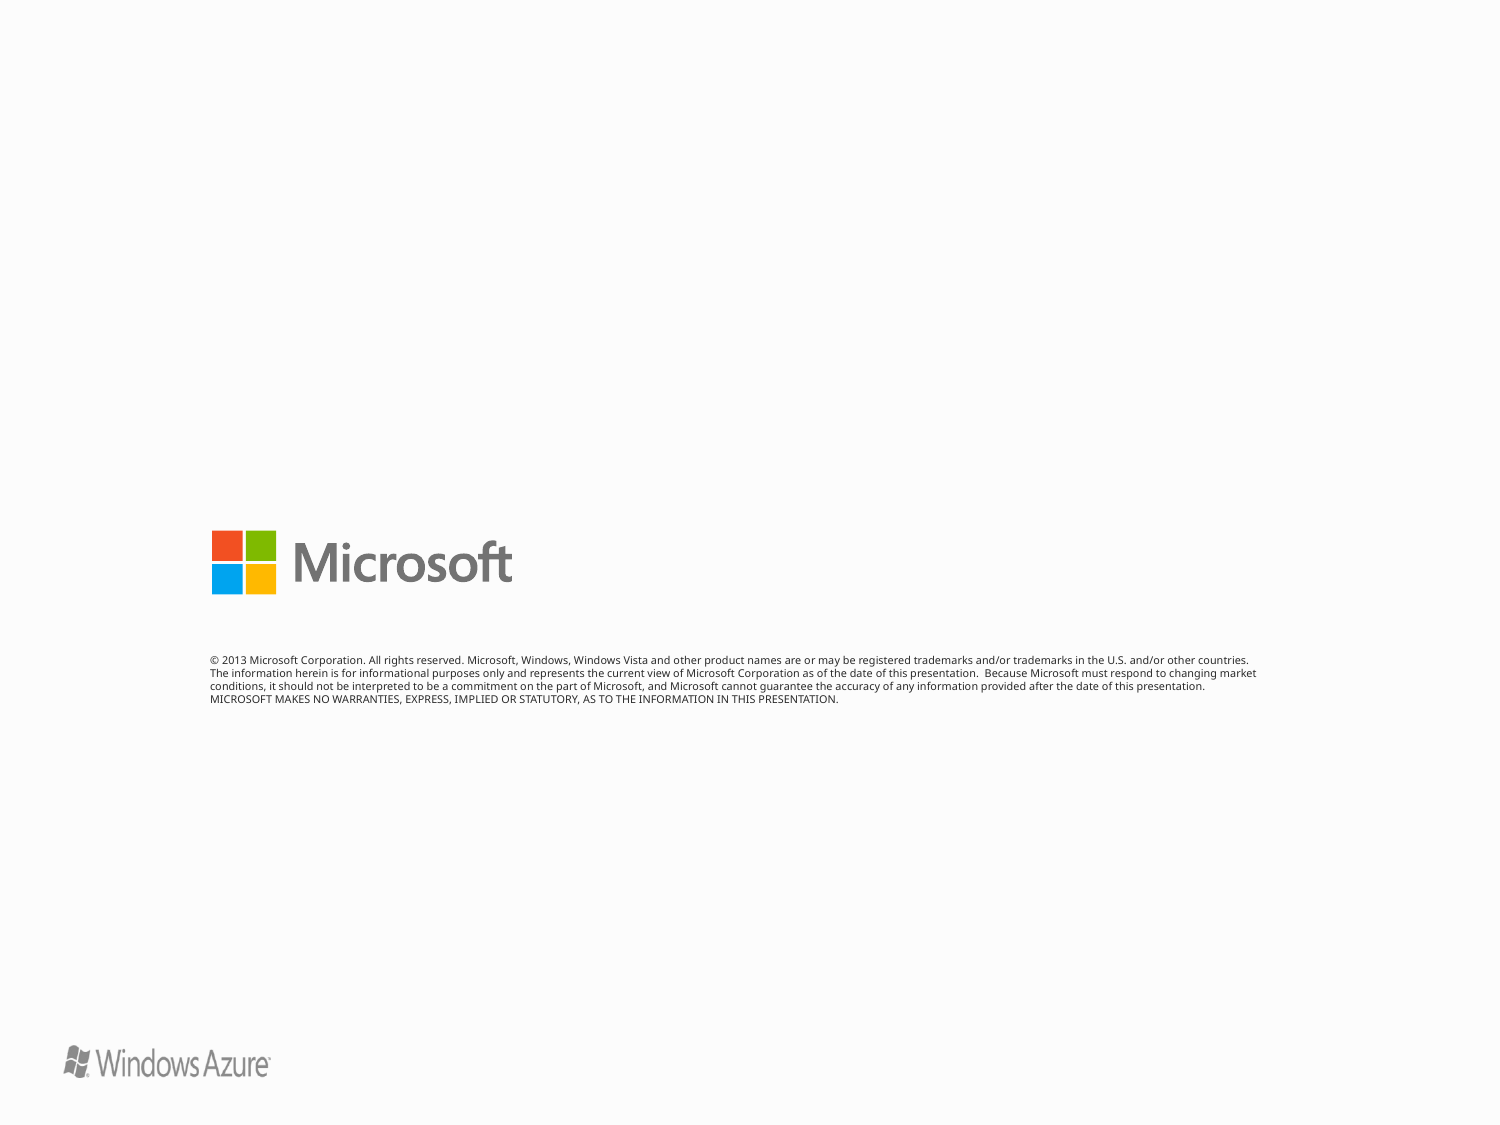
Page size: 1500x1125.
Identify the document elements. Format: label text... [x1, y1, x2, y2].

text_box © 2013 Microsoft Corporation. All rights reserved. Microsoft, Windows, Windows Vista and other product names are or may be registered trademarks and/or trademarks in the U.S. and/or other countries. The information herein is for informational purposes only and represents the current view of Microsoft Corporation as of the date of this presentation. Because Microsoft must respond to changing market conditions, it should not be interpreted to be a commitment on the part of Microsoft, and Microsoft cannot guarantee the accuracy of any information provided after the date of this presentation. MICROSOFT MAKES NO WARRANTIES, EXPRESS, IMPLIED OR STATUTORY, AS TO THE INFORMATION IN THIS PRESENTATION. [187, 635, 1287, 724]
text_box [211, 530, 513, 595]
